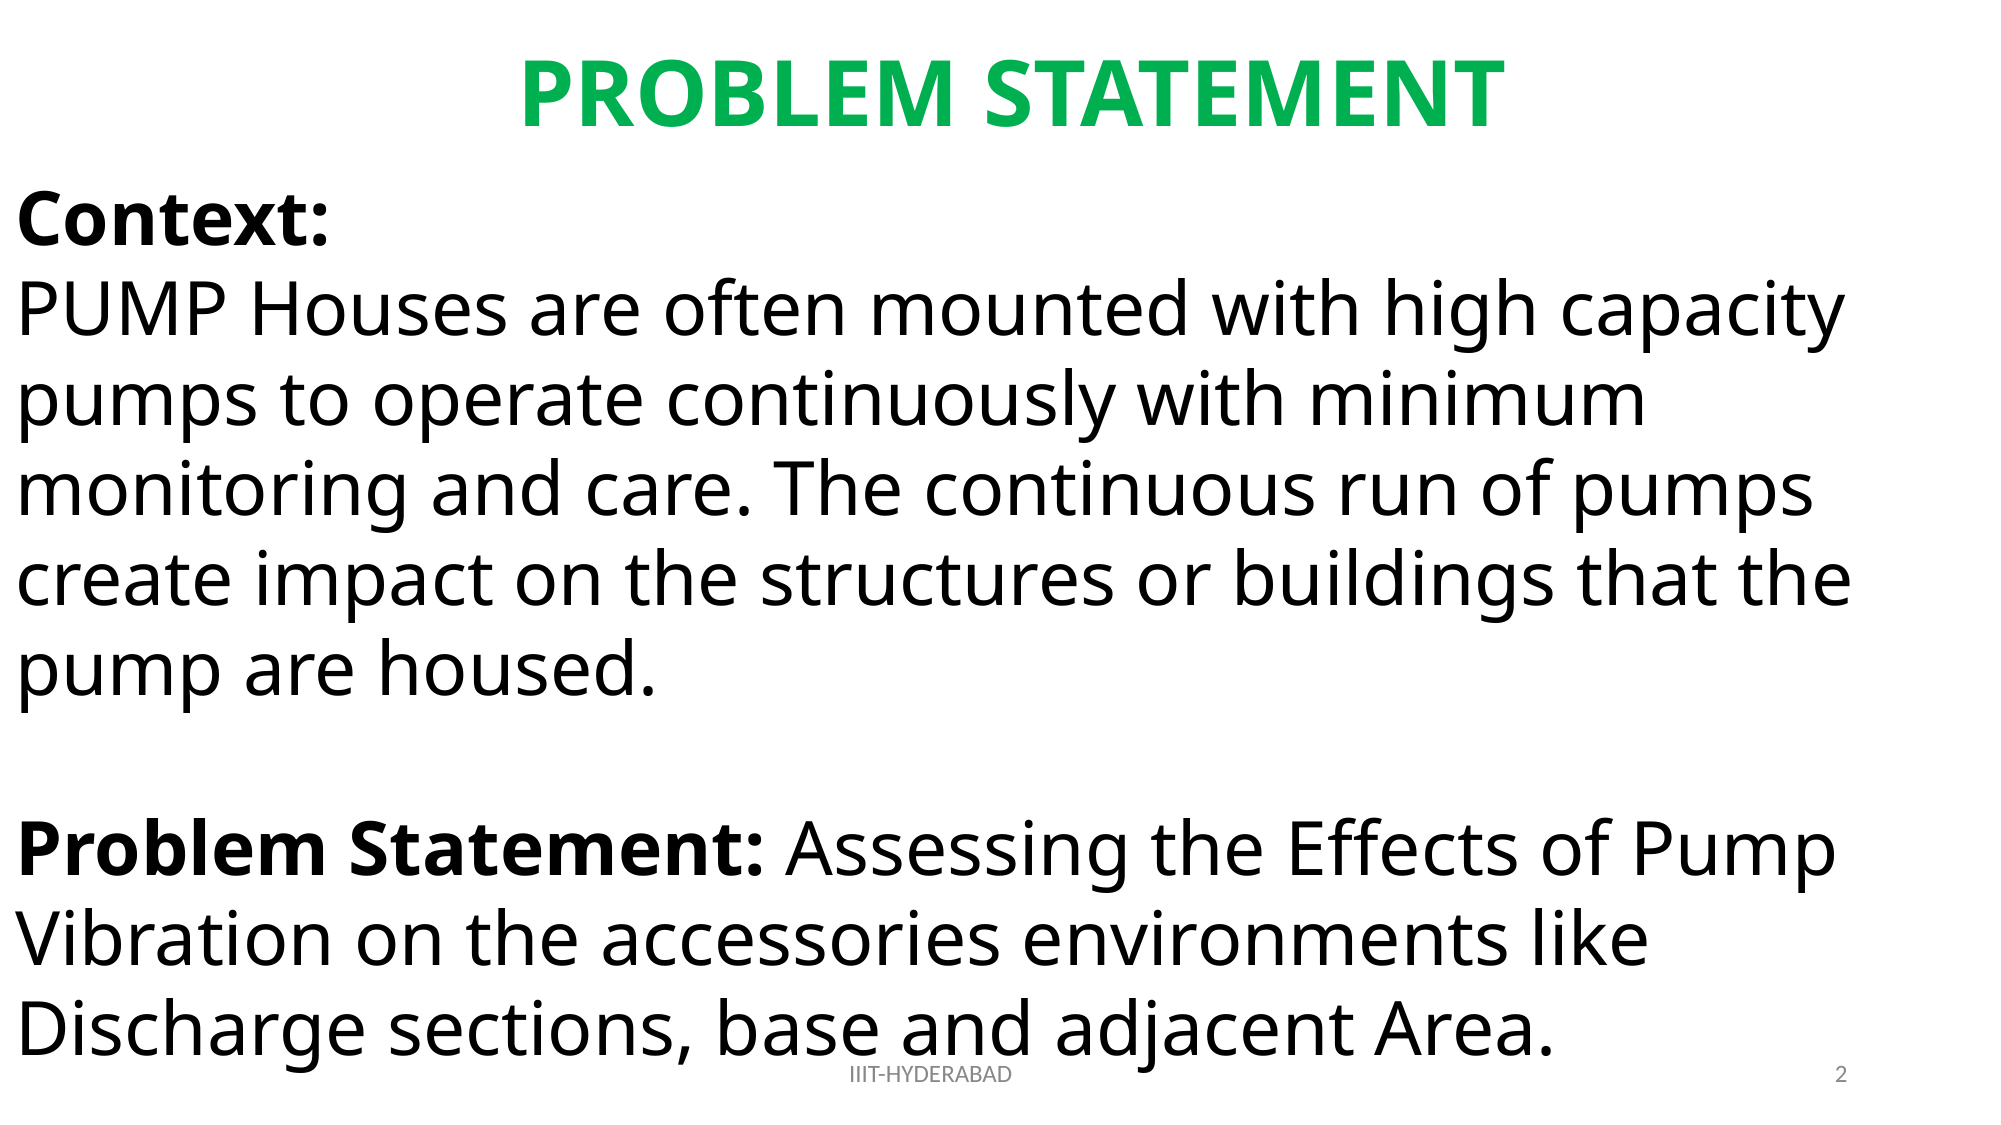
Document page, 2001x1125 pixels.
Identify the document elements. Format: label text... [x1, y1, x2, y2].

text_box Context: PUMP Houses are often mounted with high capacity pumps to operate continuously with minimum monitoring and care. The continuous run of pumps create impact on the structures or buildings that the pump are housed. Problem Statement: Assessing the Effects of Pump Vibration on the accessories environments like Discharge sections, base and adjacent Area. [0, 92, 1925, 1125]
title PROBLEM STATEMENT [150, 0, 1875, 92]
